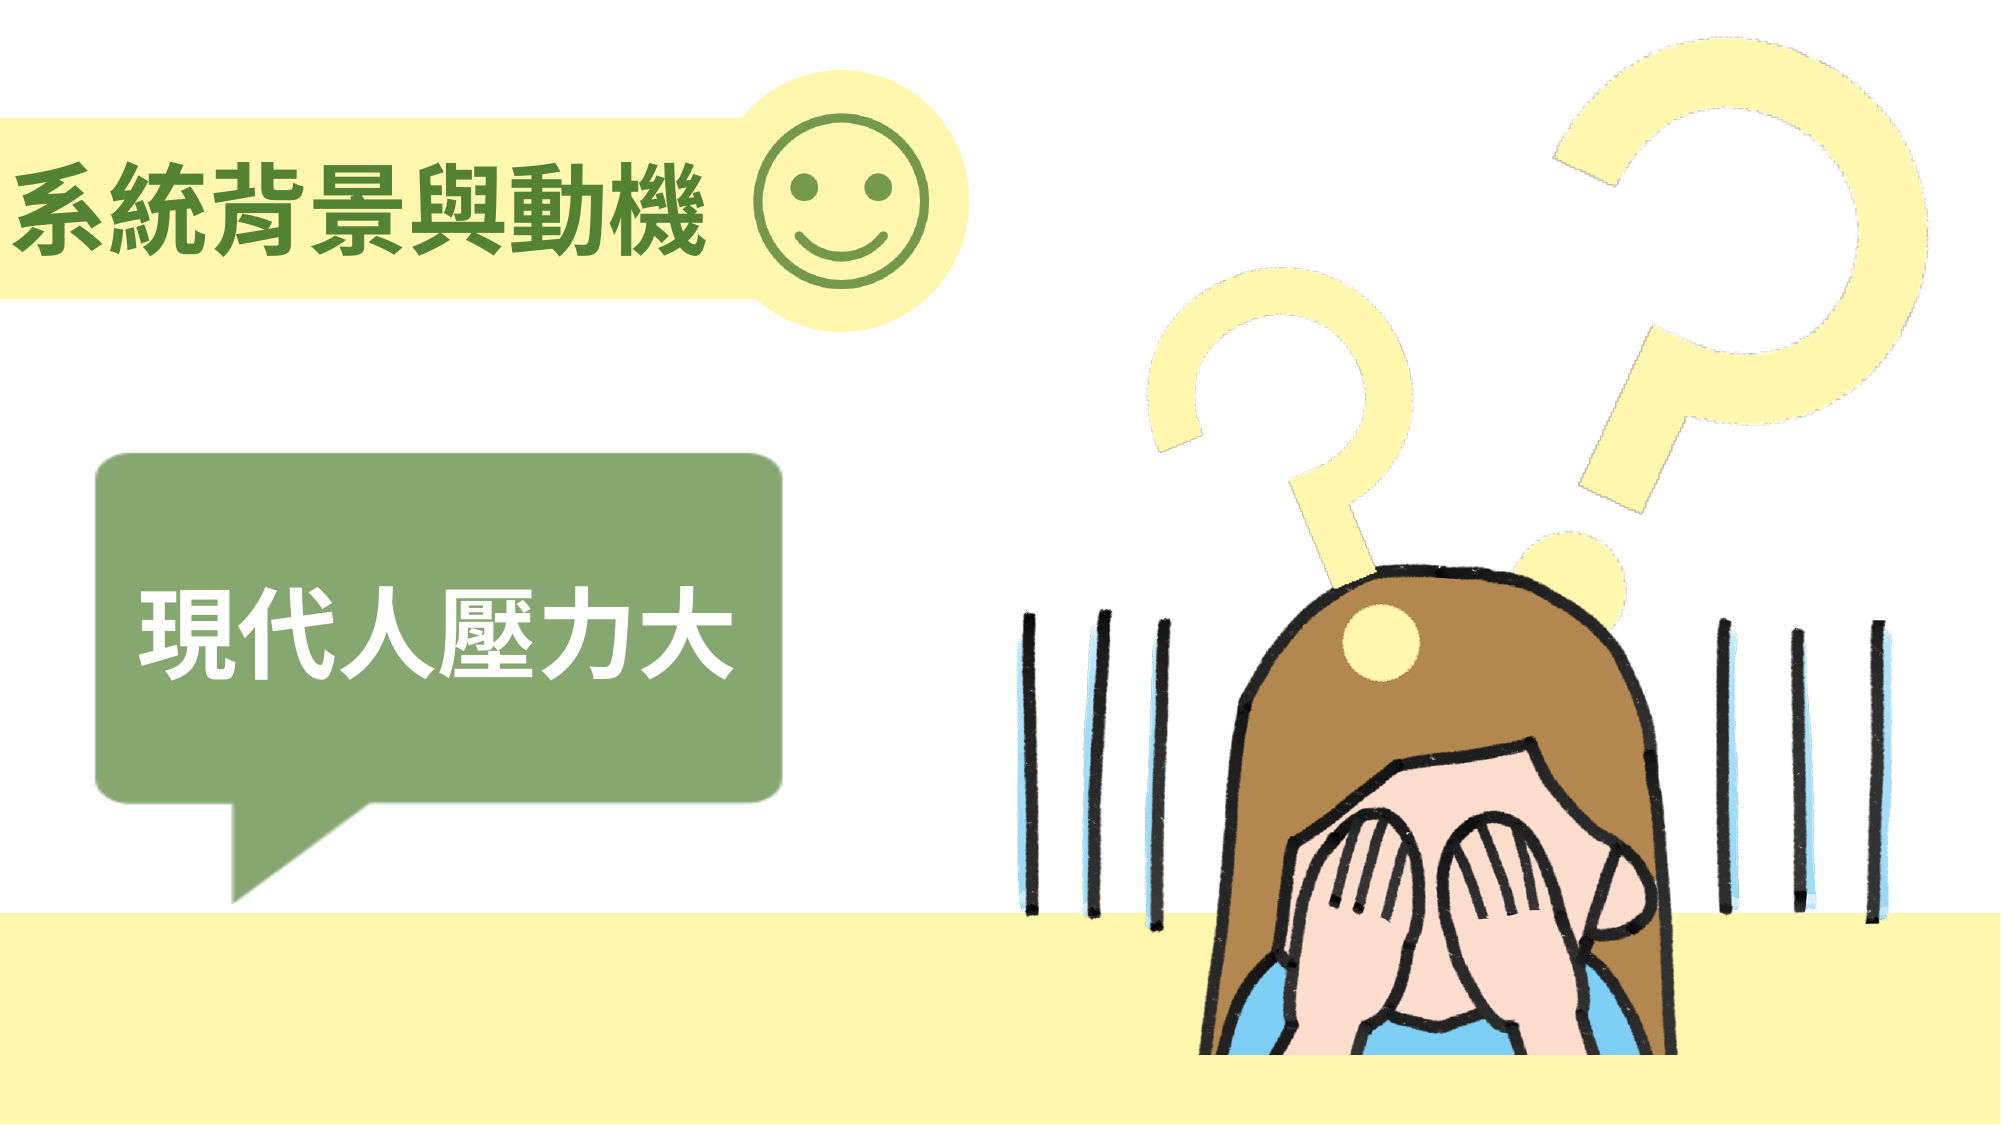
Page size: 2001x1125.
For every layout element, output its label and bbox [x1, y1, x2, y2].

text_box [0, 912, 2000, 1125]
text_box [0, 70, 970, 332]
text_box [0, 330, 924, 1028]
picture [901, 0, 2000, 1055]
picture [730, 90, 952, 312]
